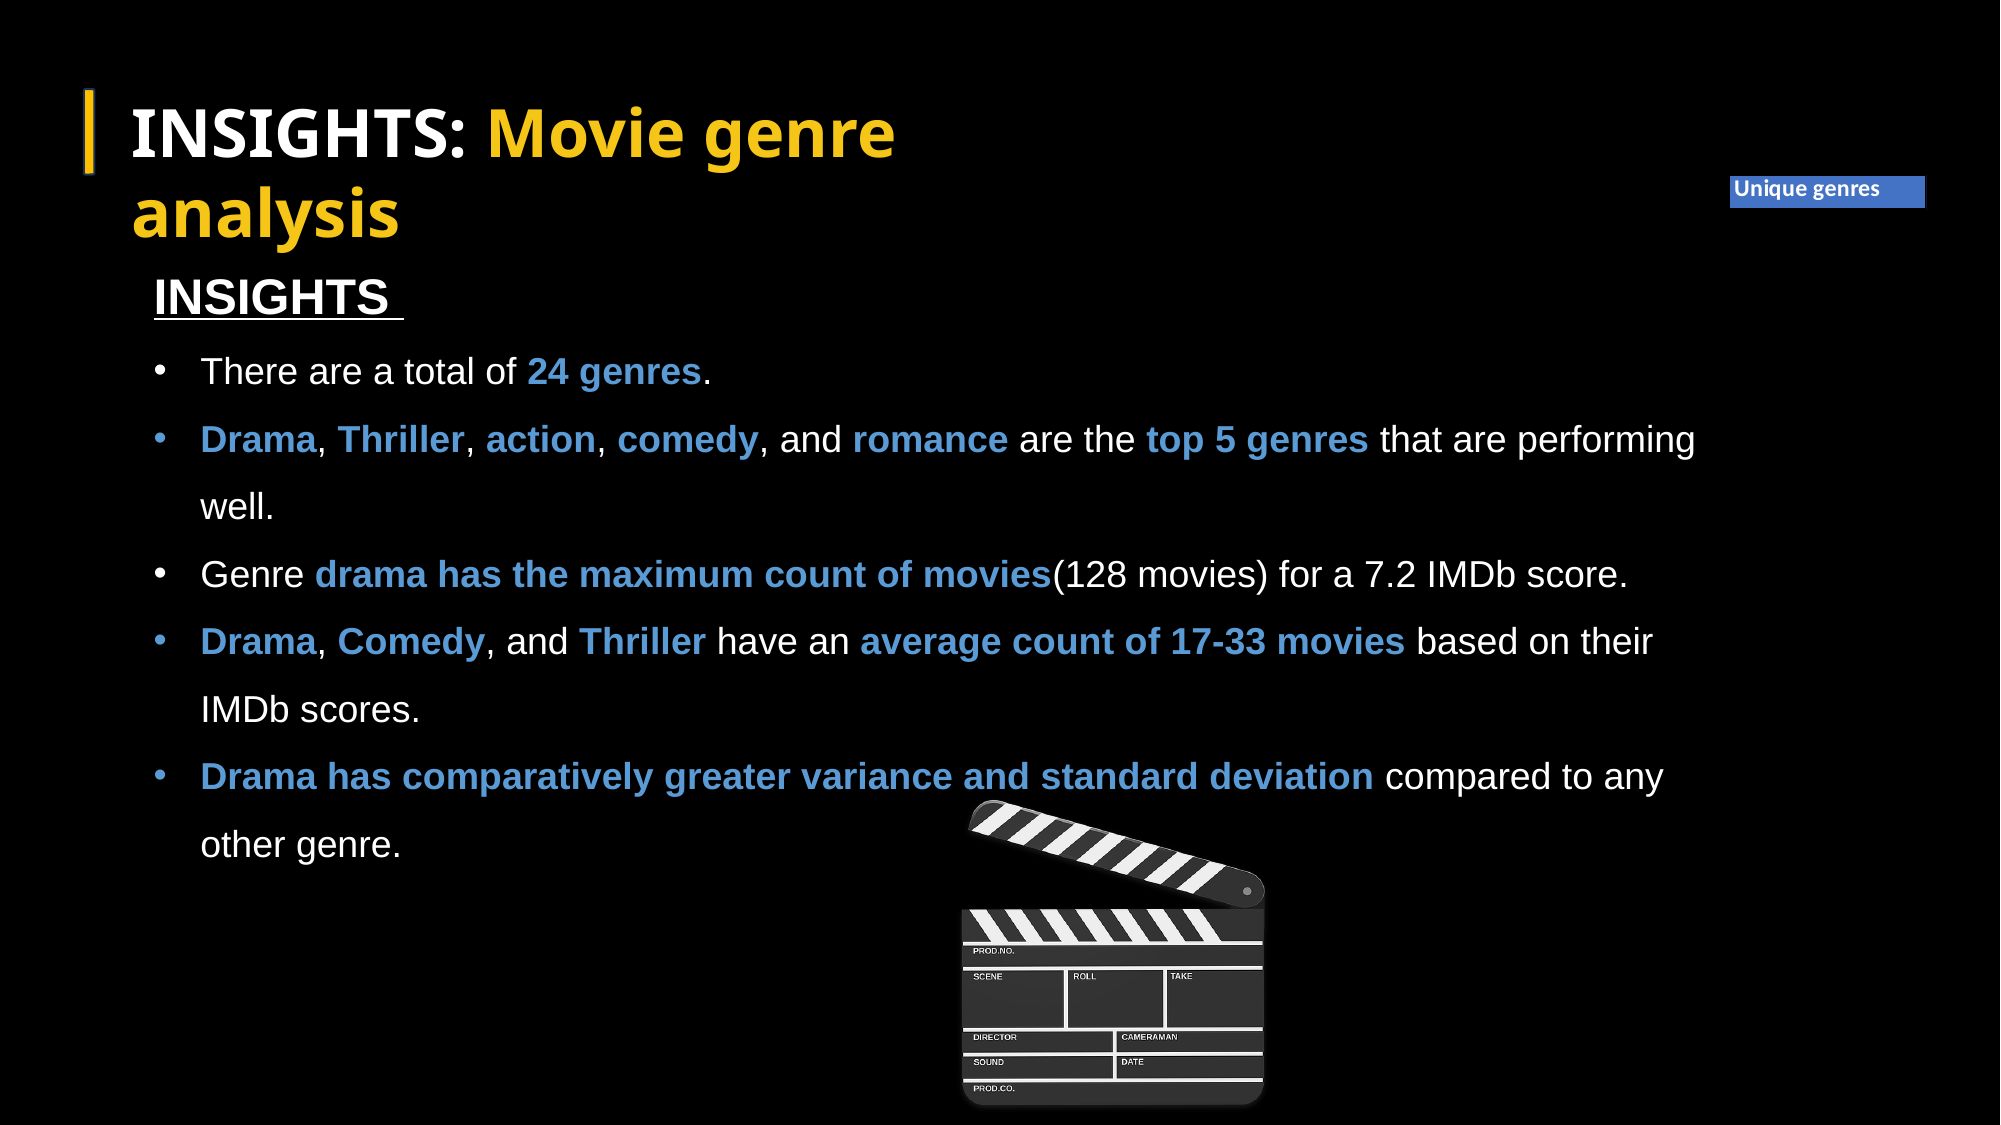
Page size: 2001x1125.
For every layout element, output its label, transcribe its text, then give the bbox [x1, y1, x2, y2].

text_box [83, 83, 1091, 180]
text_box INSIGHTS There are a total of 24 genres. Drama, Thriller, action, comedy, and romance are the top 5 genres that are performing well. Genre drama has the maximum count of movies(128 movies) for a 7.2 IMDb score. Drama, Comedy, and Thriller have an average count of 17-33 movies based on their IMDb scores. Drama has comparatively greater variance and standard deviation compared to any other genre. [138, 227, 1728, 940]
picture [931, 771, 1295, 1125]
picture [1728, 174, 1928, 1040]
